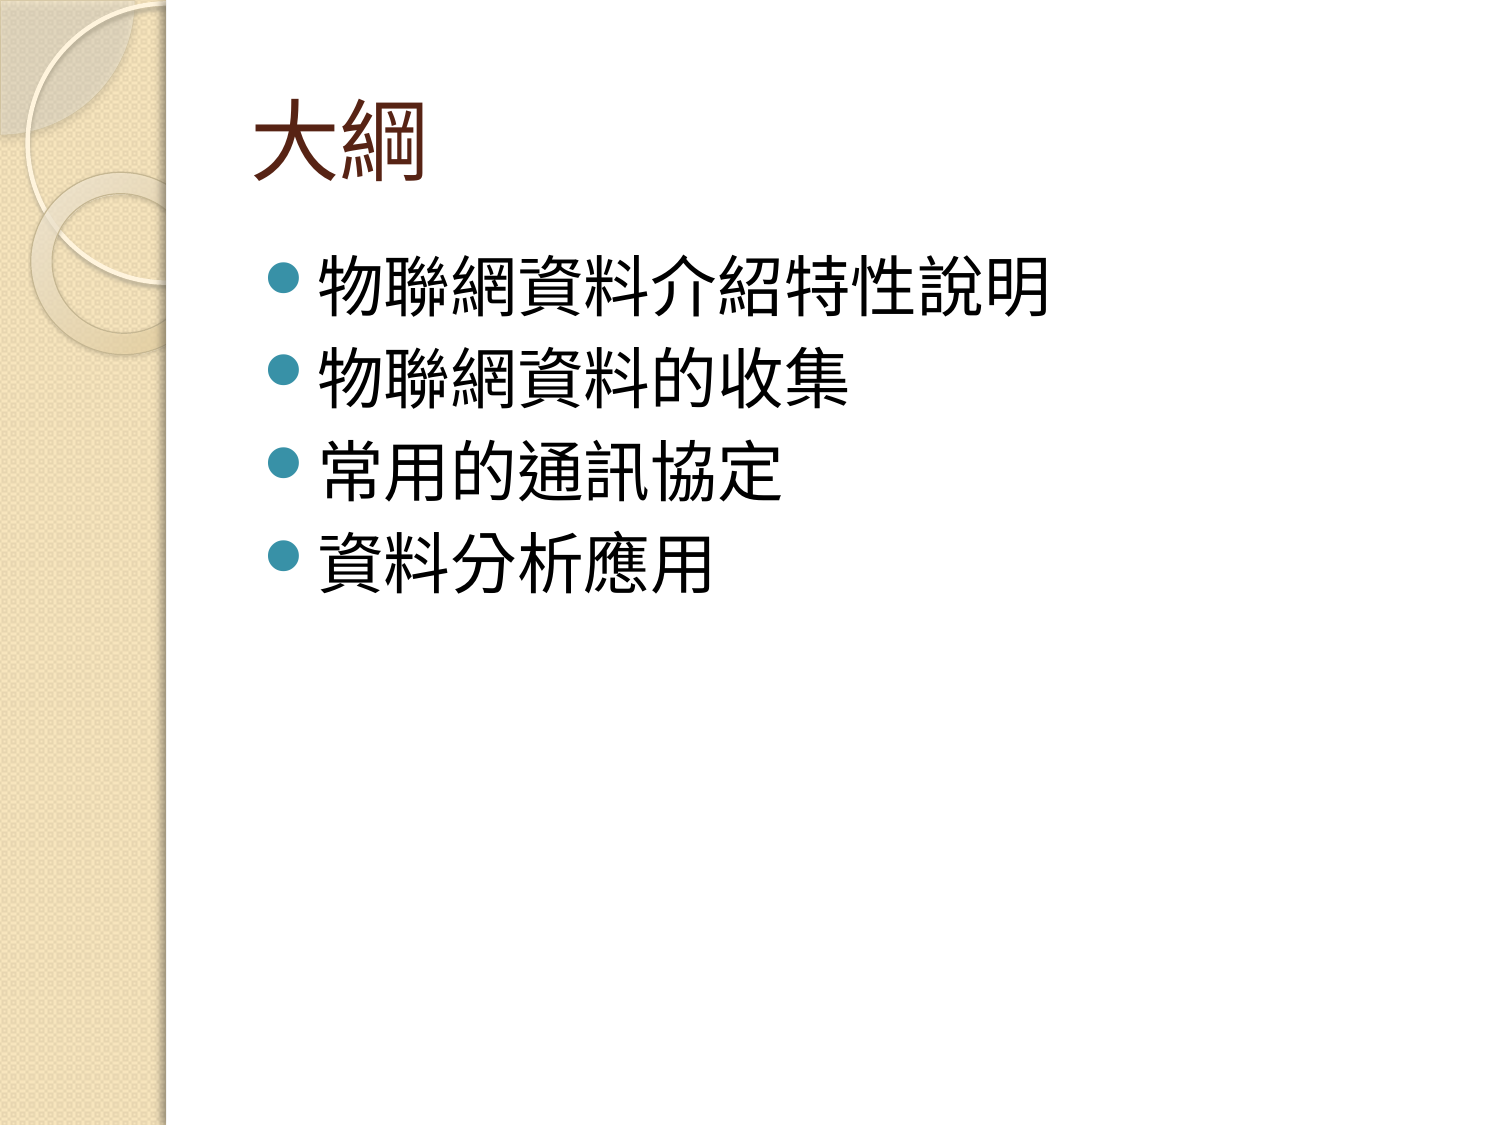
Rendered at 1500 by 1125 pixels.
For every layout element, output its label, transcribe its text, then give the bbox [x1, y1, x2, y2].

title 大綱 [235, 45, 1466, 233]
list 物聯網資料介紹特性說明 物聯網資料的收集 常用的通訊協定 資料分析應用 [235, 237, 1466, 1025]
